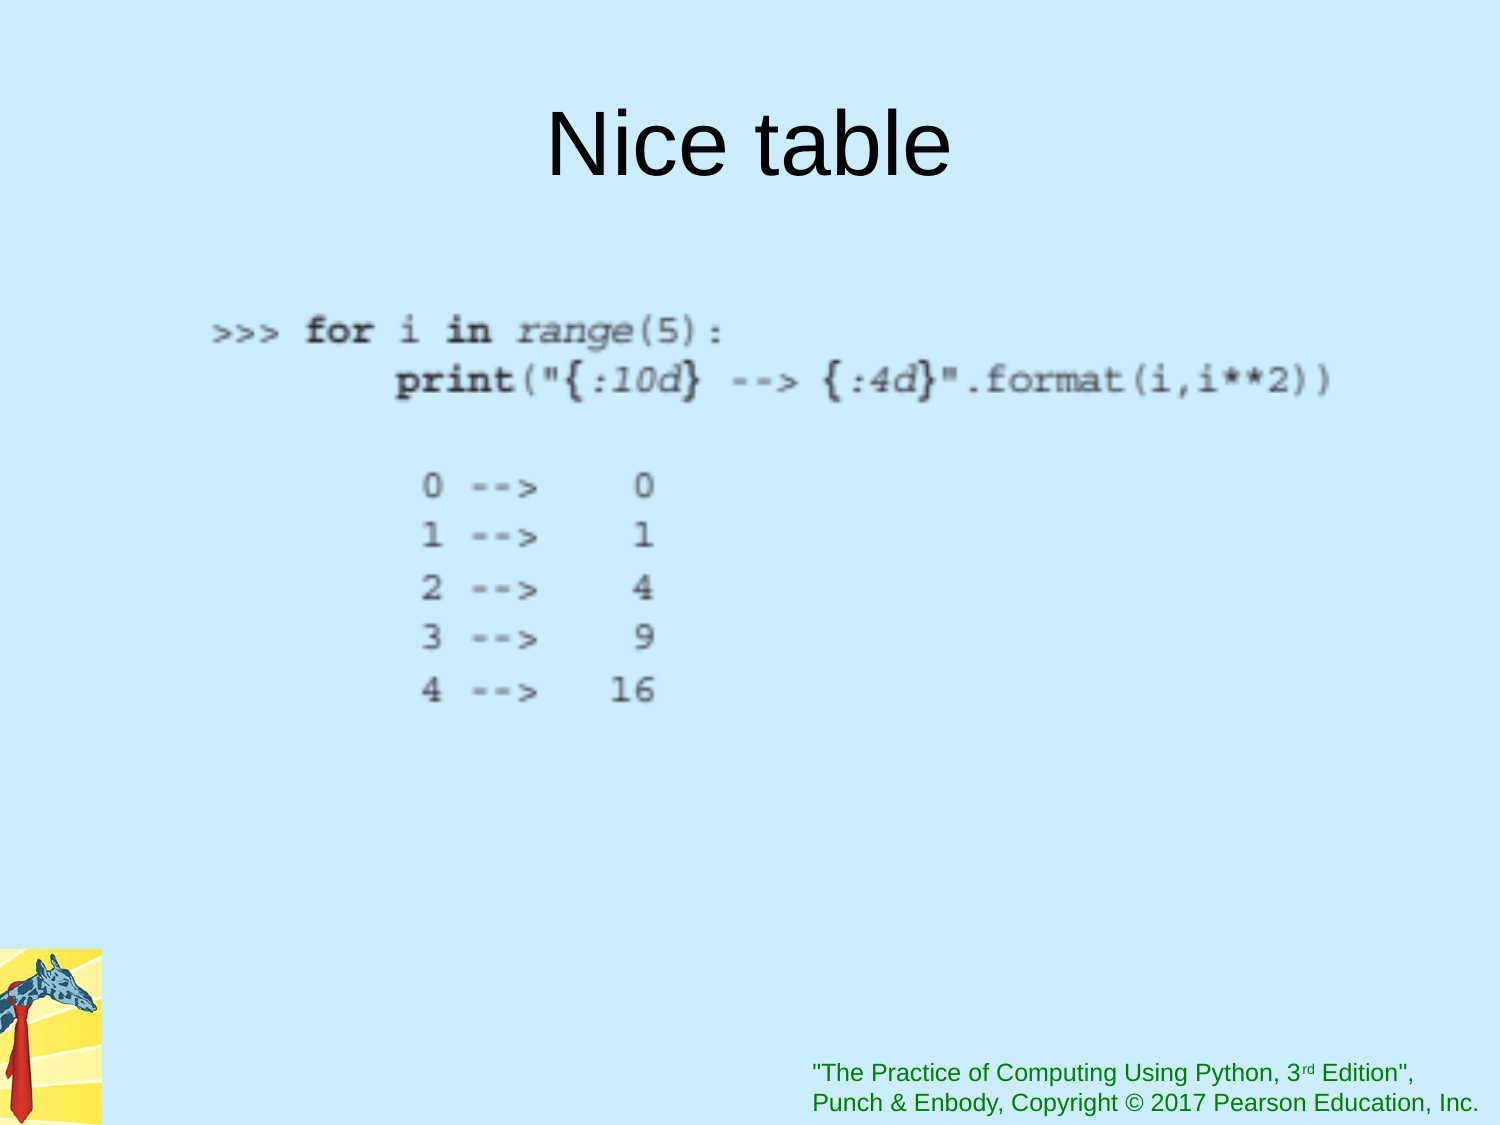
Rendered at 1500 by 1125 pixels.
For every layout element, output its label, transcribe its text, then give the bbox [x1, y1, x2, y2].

title Nice table [75, 45, 1425, 233]
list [199, 312, 1348, 738]
picture [0, 949, 102, 1125]
